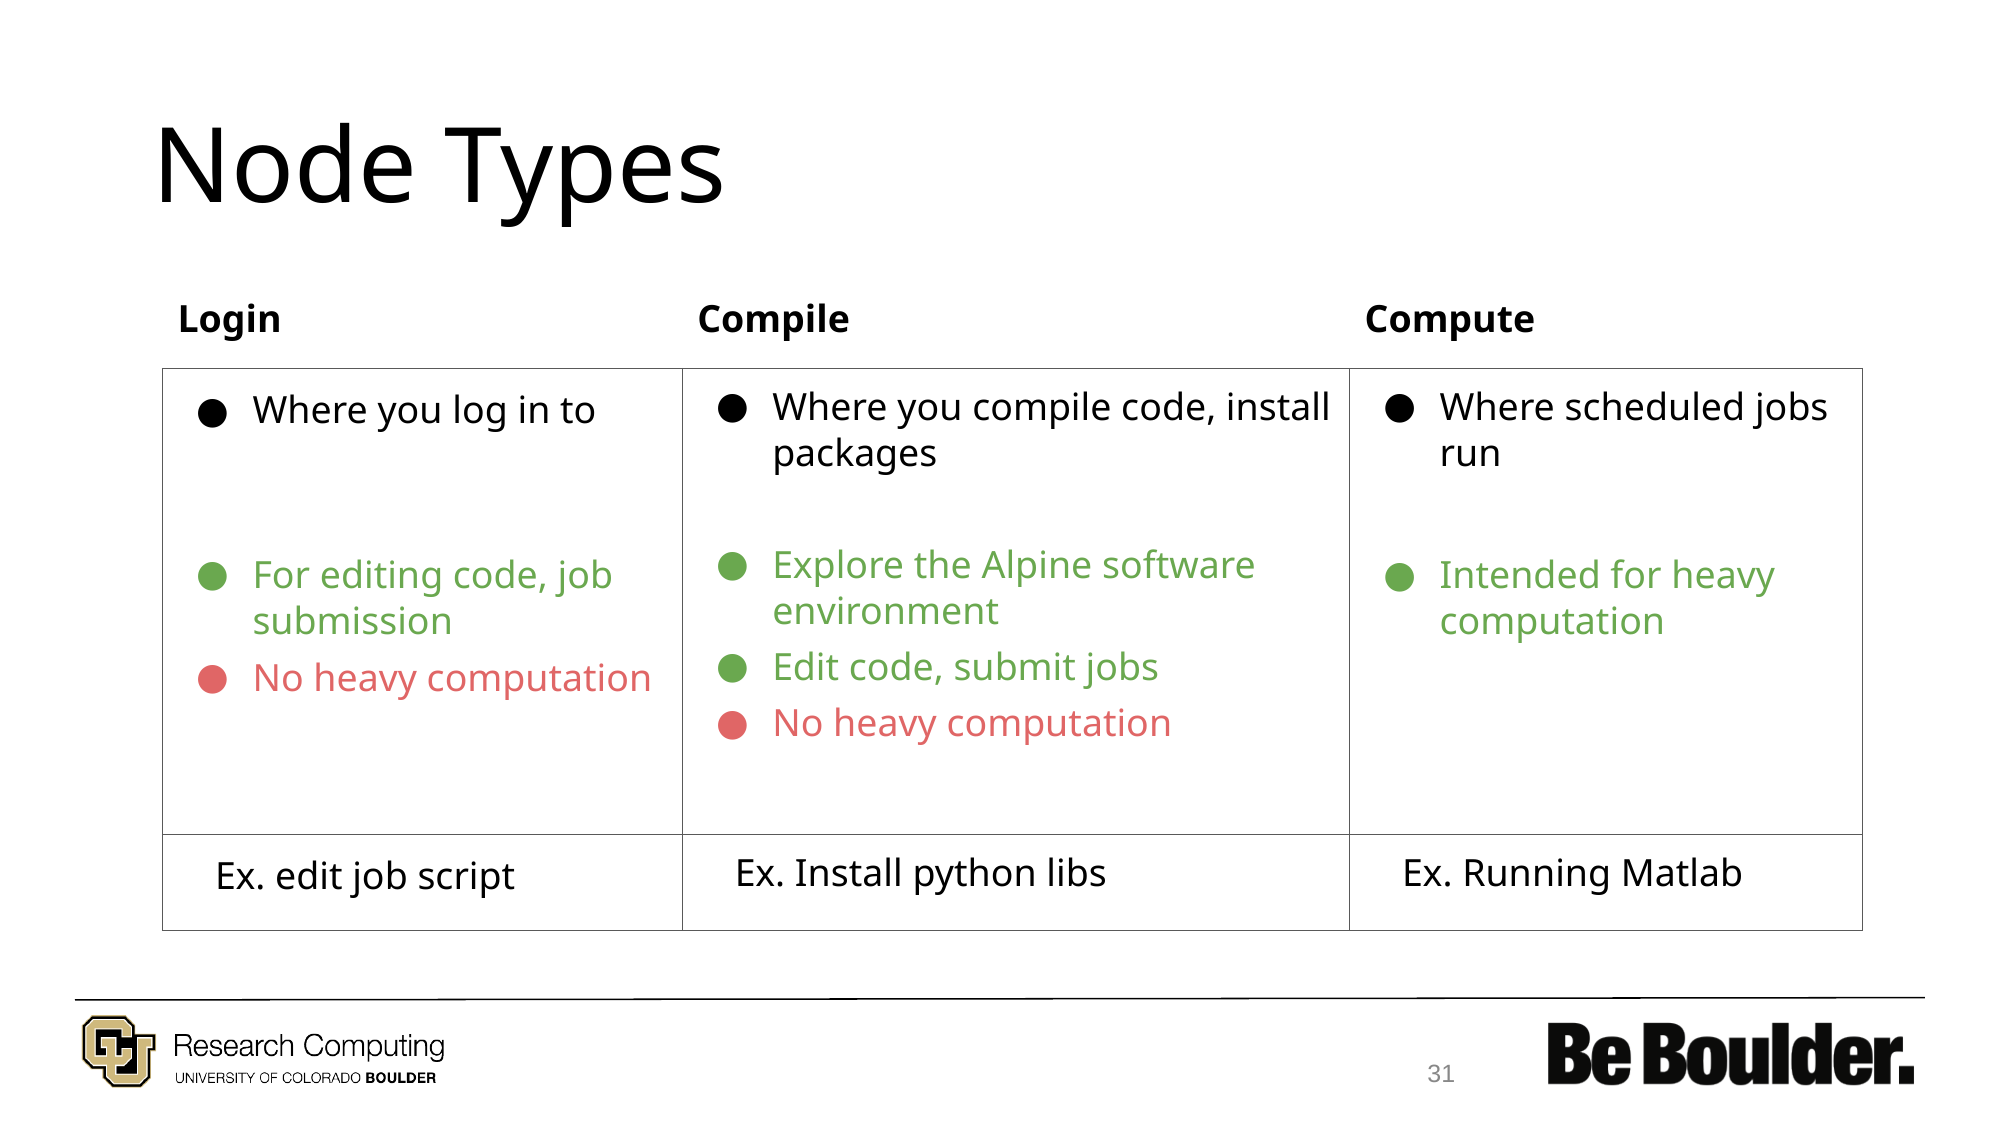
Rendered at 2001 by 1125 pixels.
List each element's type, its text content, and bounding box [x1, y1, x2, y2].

table_header Compile [683, 278, 1349, 368]
table_header Login [163, 278, 682, 368]
slide_number 31 [1412, 1042, 1525, 1103]
title Node Types [137, 59, 1863, 278]
picture [1524, 1015, 1938, 1088]
table_header Compute [1350, 278, 1862, 368]
table_cell Where you compile code, install packages Explore the Alpine software environment Edit code, submit jobs No heavy computation [683, 369, 1349, 834]
table_cell Ex. Install python libs [683, 835, 1349, 930]
table_cell Ex. Running Matlab [1350, 835, 1862, 930]
table_cell Ex. edit job script [163, 835, 682, 930]
table_cell Where you log in to For editing code, job submission No heavy computation [163, 369, 682, 834]
table_cell Where scheduled jobs run Intended for heavy computation [1350, 369, 1862, 834]
picture [81, 1015, 444, 1088]
